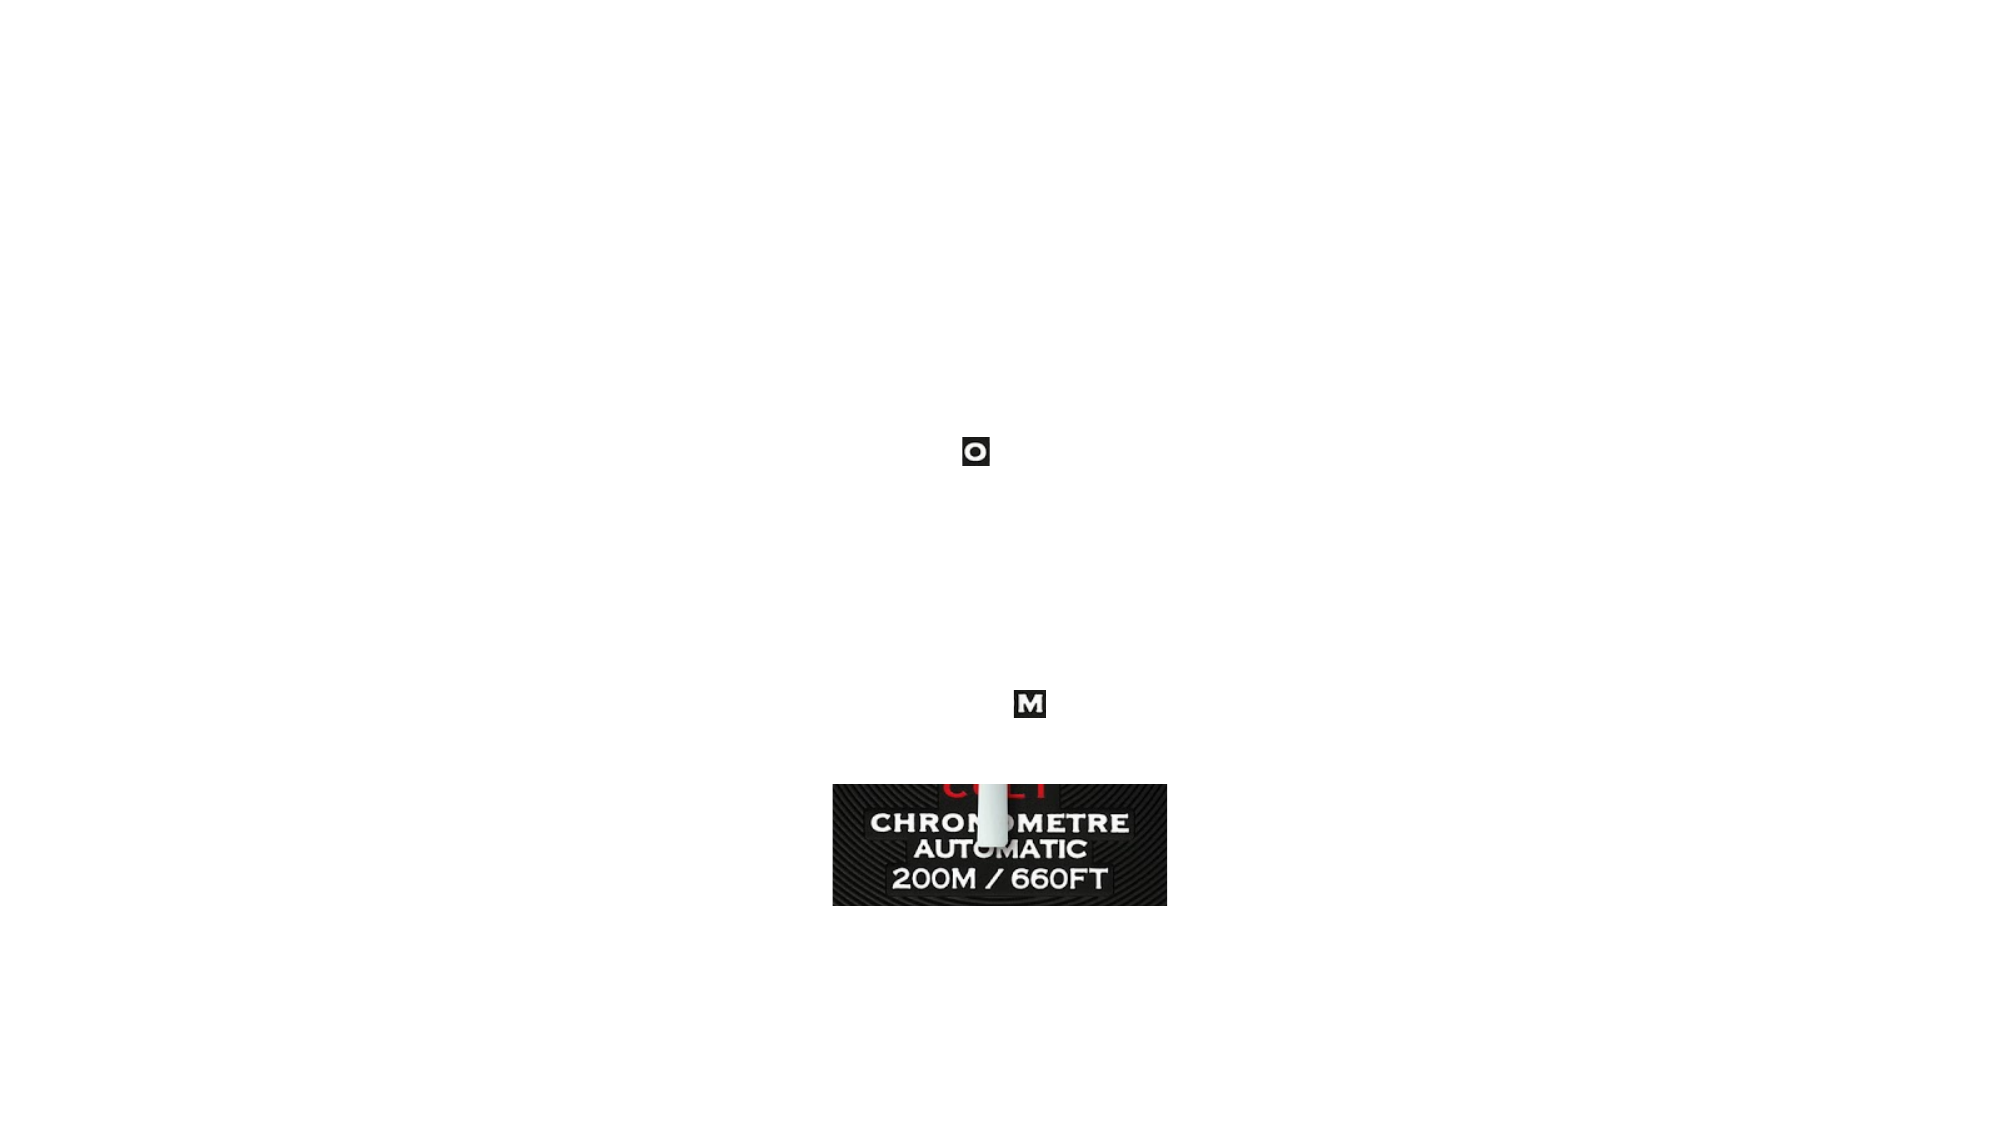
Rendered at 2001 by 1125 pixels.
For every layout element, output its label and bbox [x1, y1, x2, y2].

picture [1013, 690, 1046, 718]
picture [962, 437, 990, 466]
picture [832, 784, 1168, 906]
